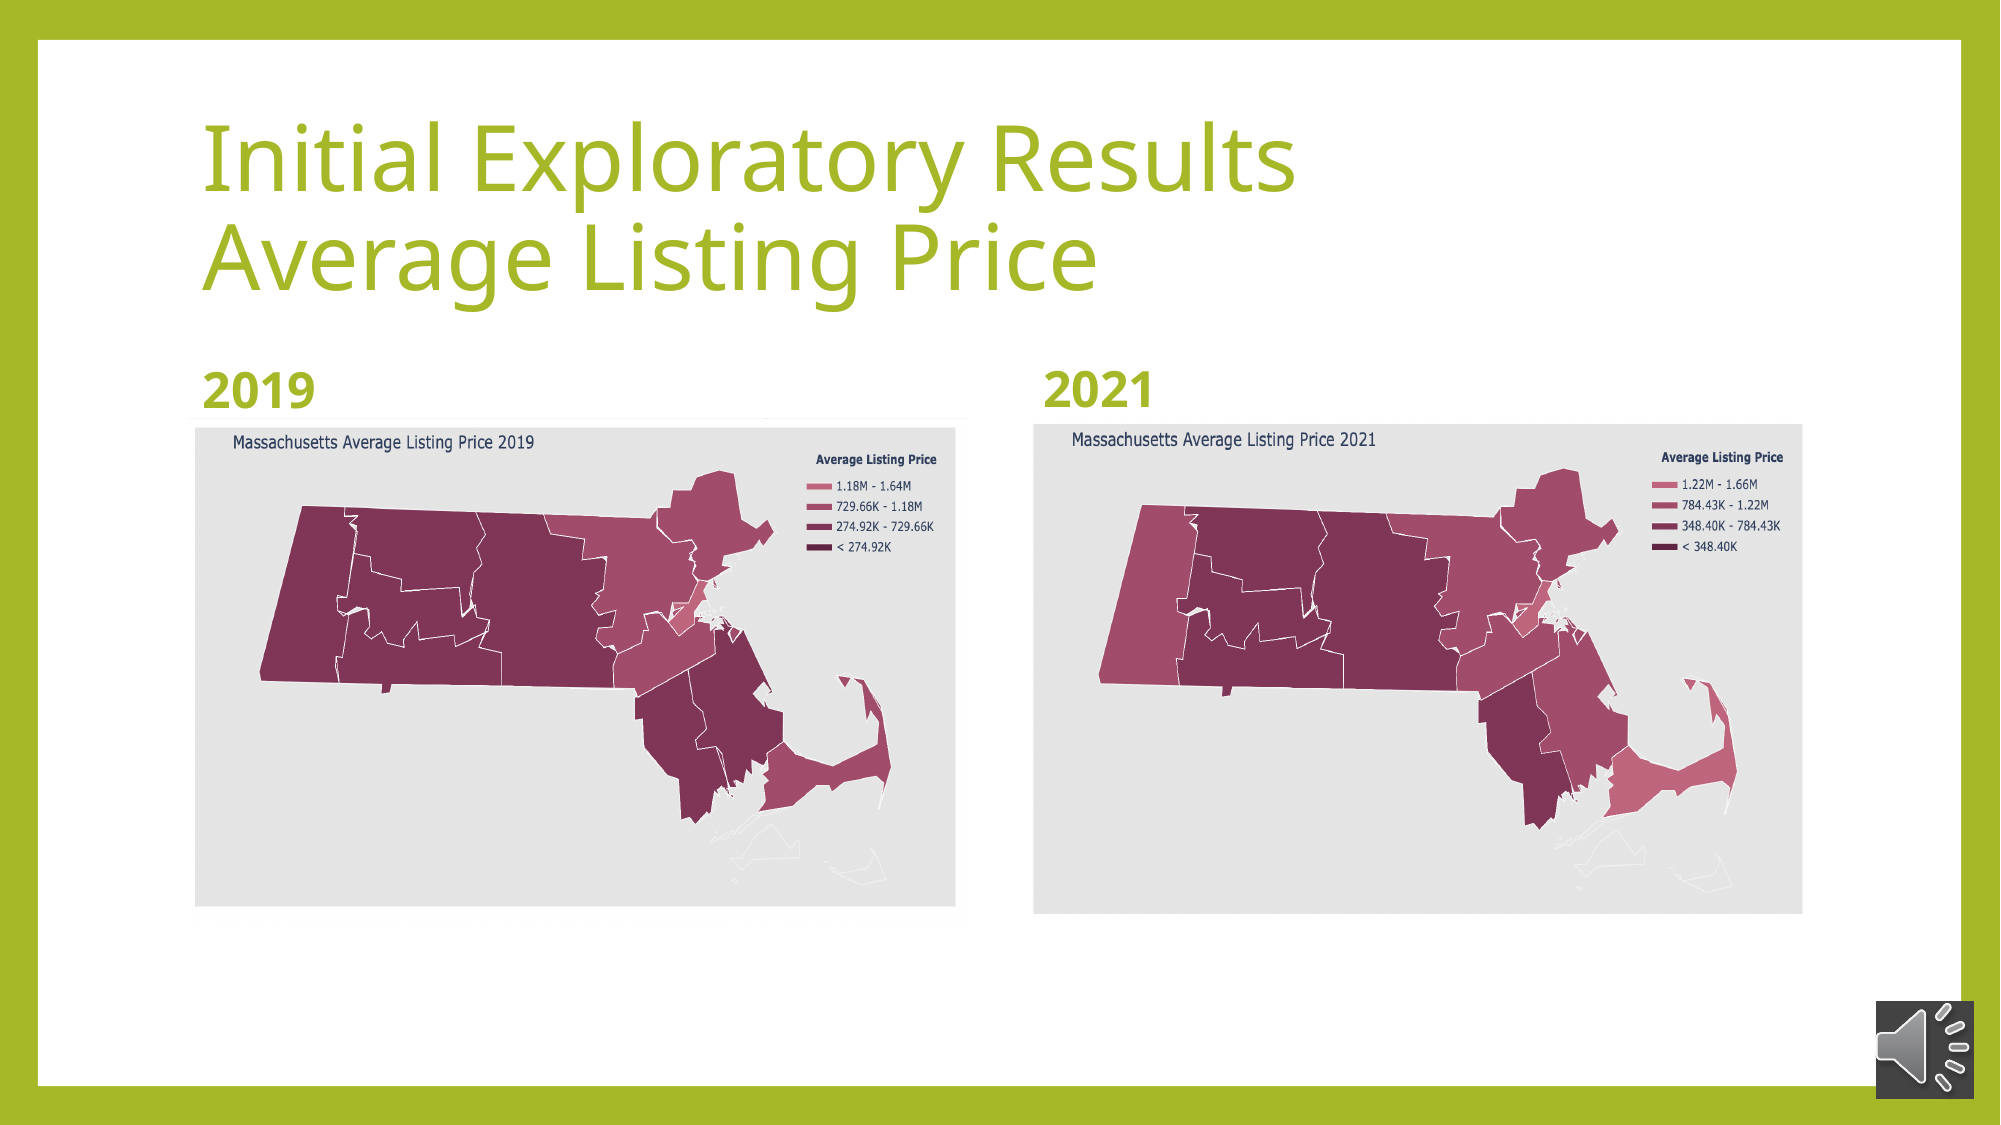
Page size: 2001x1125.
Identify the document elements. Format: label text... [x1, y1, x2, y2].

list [187, 418, 968, 926]
picture [1874, 999, 1976, 1101]
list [1028, 418, 1809, 921]
list 2021 [1028, 327, 1809, 417]
list 2019 [187, 328, 968, 418]
title Initial Exploratory Results Average Listing Price [187, 99, 1808, 323]
